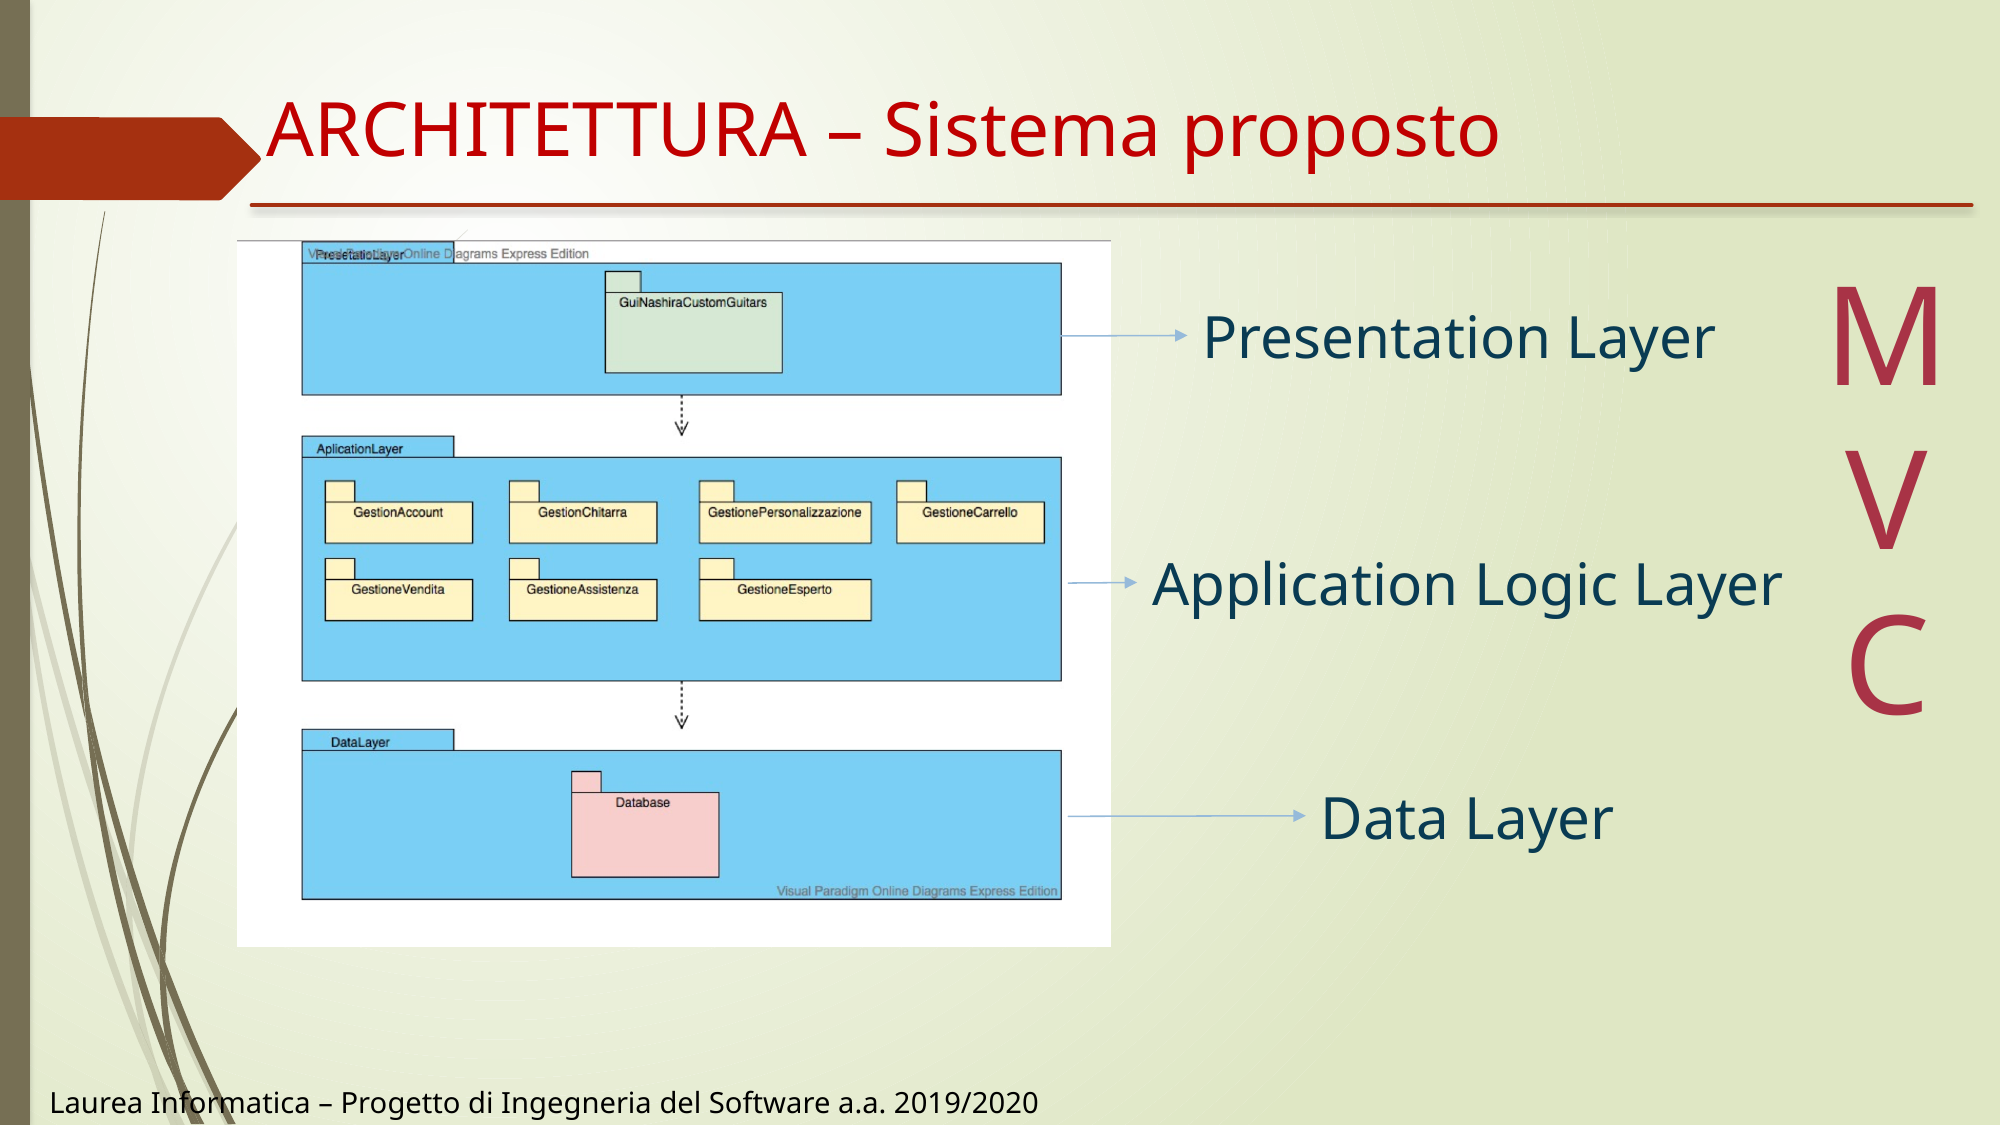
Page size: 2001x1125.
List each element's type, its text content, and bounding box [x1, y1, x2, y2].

picture [237, 240, 1111, 948]
text_box Application Logic Layer [1137, 540, 1799, 625]
text_box Data Layer [1305, 773, 1630, 859]
text_box Laurea Informatica – Progetto di Ingegneria del Software a.a. 2019/2020 [34, 1077, 1170, 1125]
title ARCHITETTURA – Sistema proposto [251, 74, 2000, 336]
text_box M V C [1809, 240, 1964, 750]
text_box Presentation Layer [1187, 293, 1732, 378]
